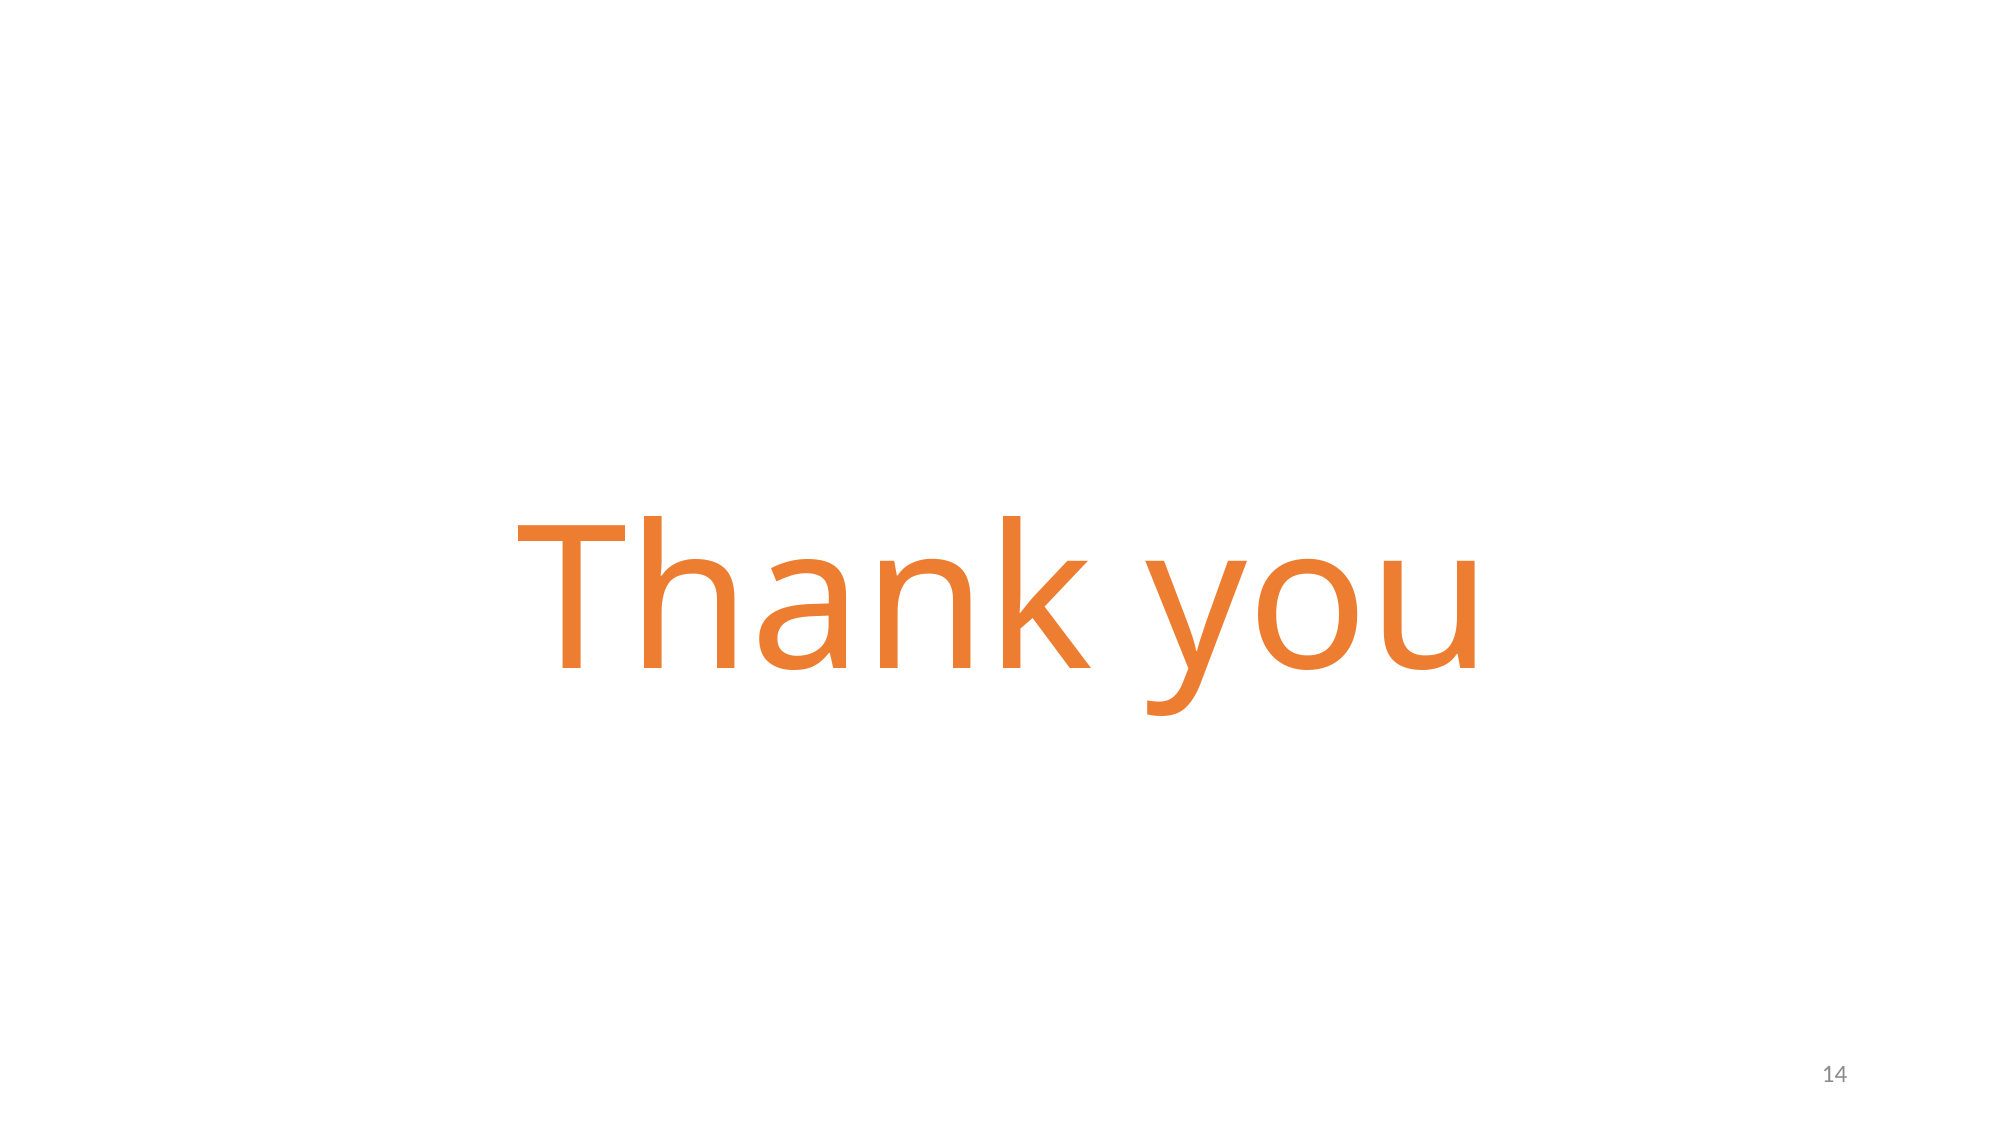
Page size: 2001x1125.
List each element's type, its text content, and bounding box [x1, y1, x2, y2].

slide_number 14 [1412, 1042, 1863, 1103]
text_box Thank you [501, 488, 1530, 888]
